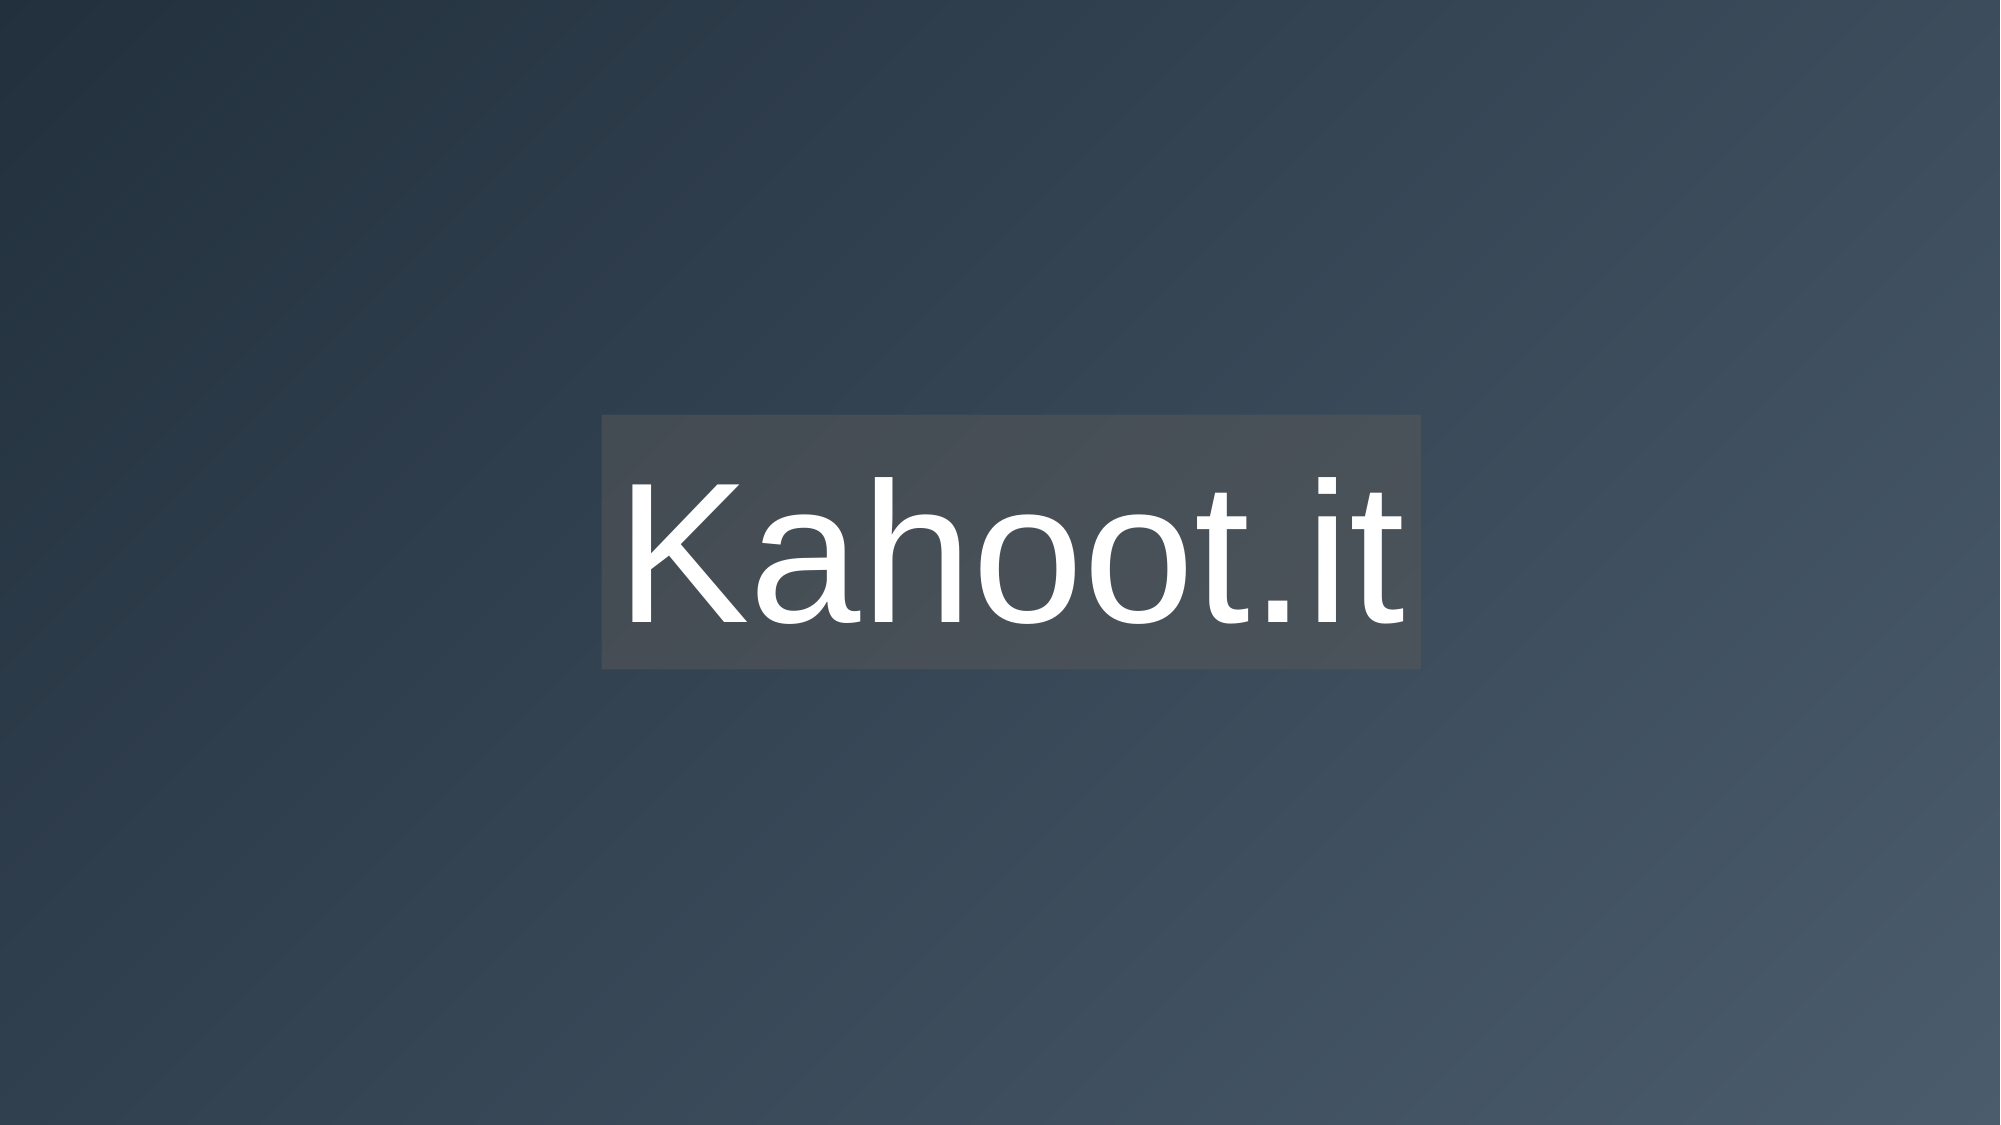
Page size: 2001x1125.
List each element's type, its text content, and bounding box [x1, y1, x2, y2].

text_box Kahoot.it [601, 414, 1421, 670]
